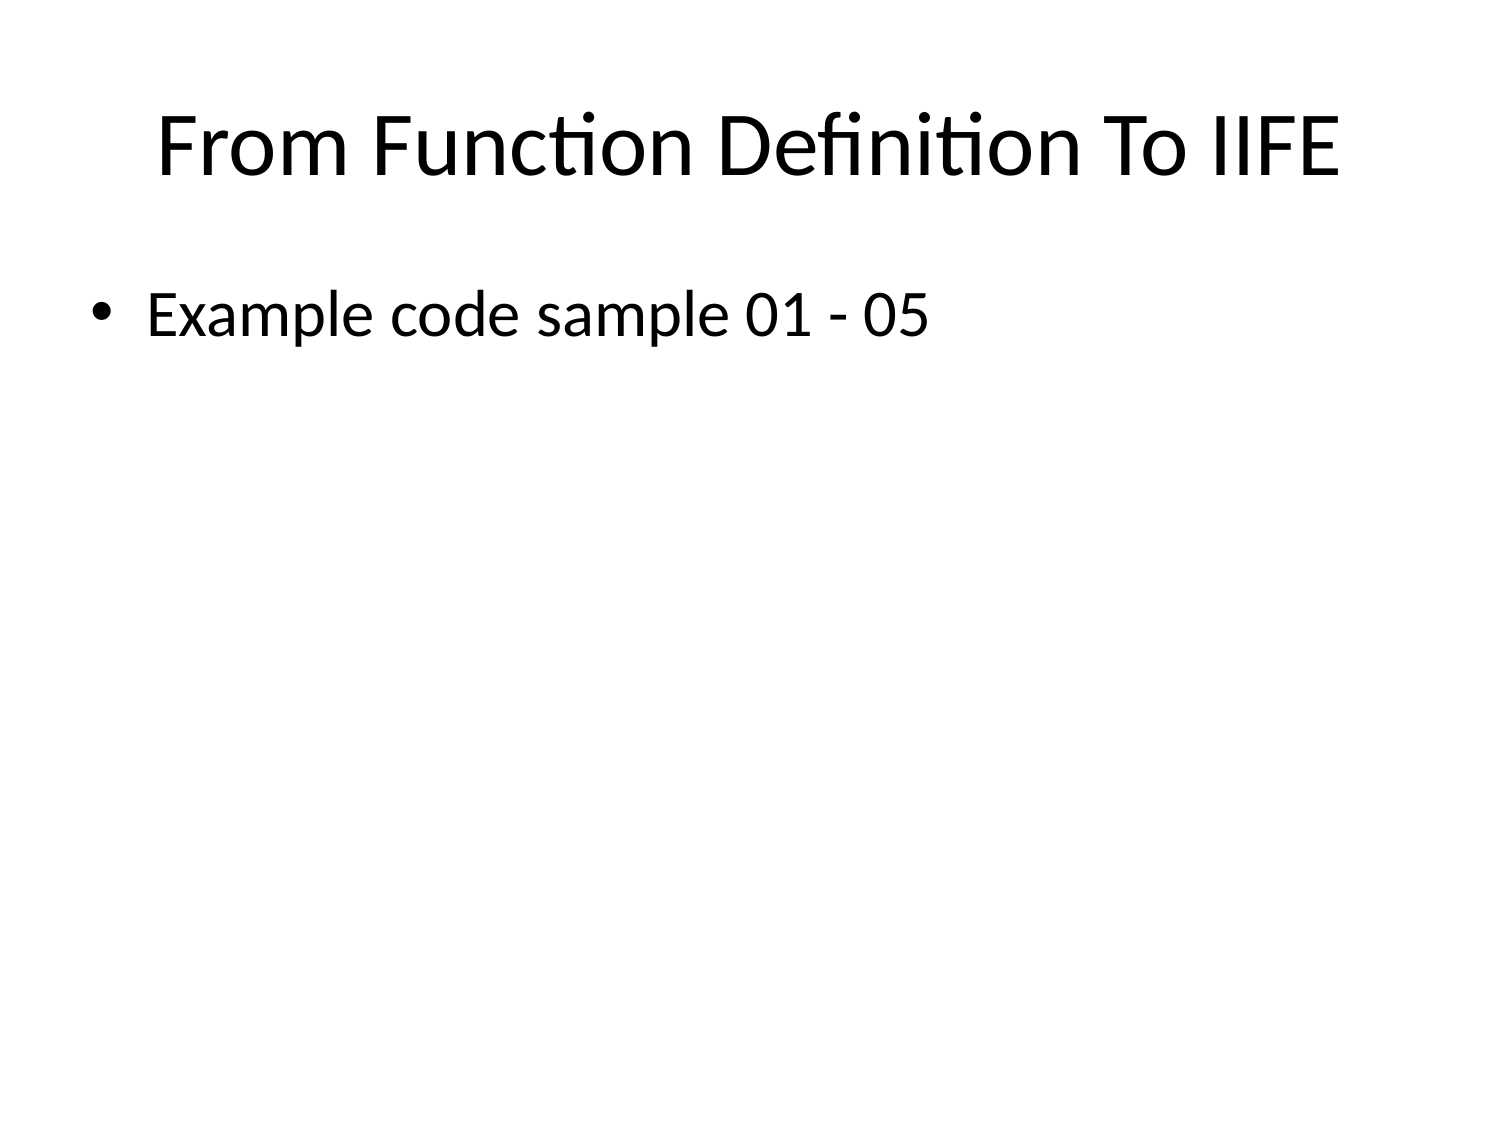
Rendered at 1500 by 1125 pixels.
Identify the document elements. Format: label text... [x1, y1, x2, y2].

title From Function Definition To IIFE [75, 45, 1425, 233]
list Example code sample 01 - 05 [75, 262, 1425, 1005]
